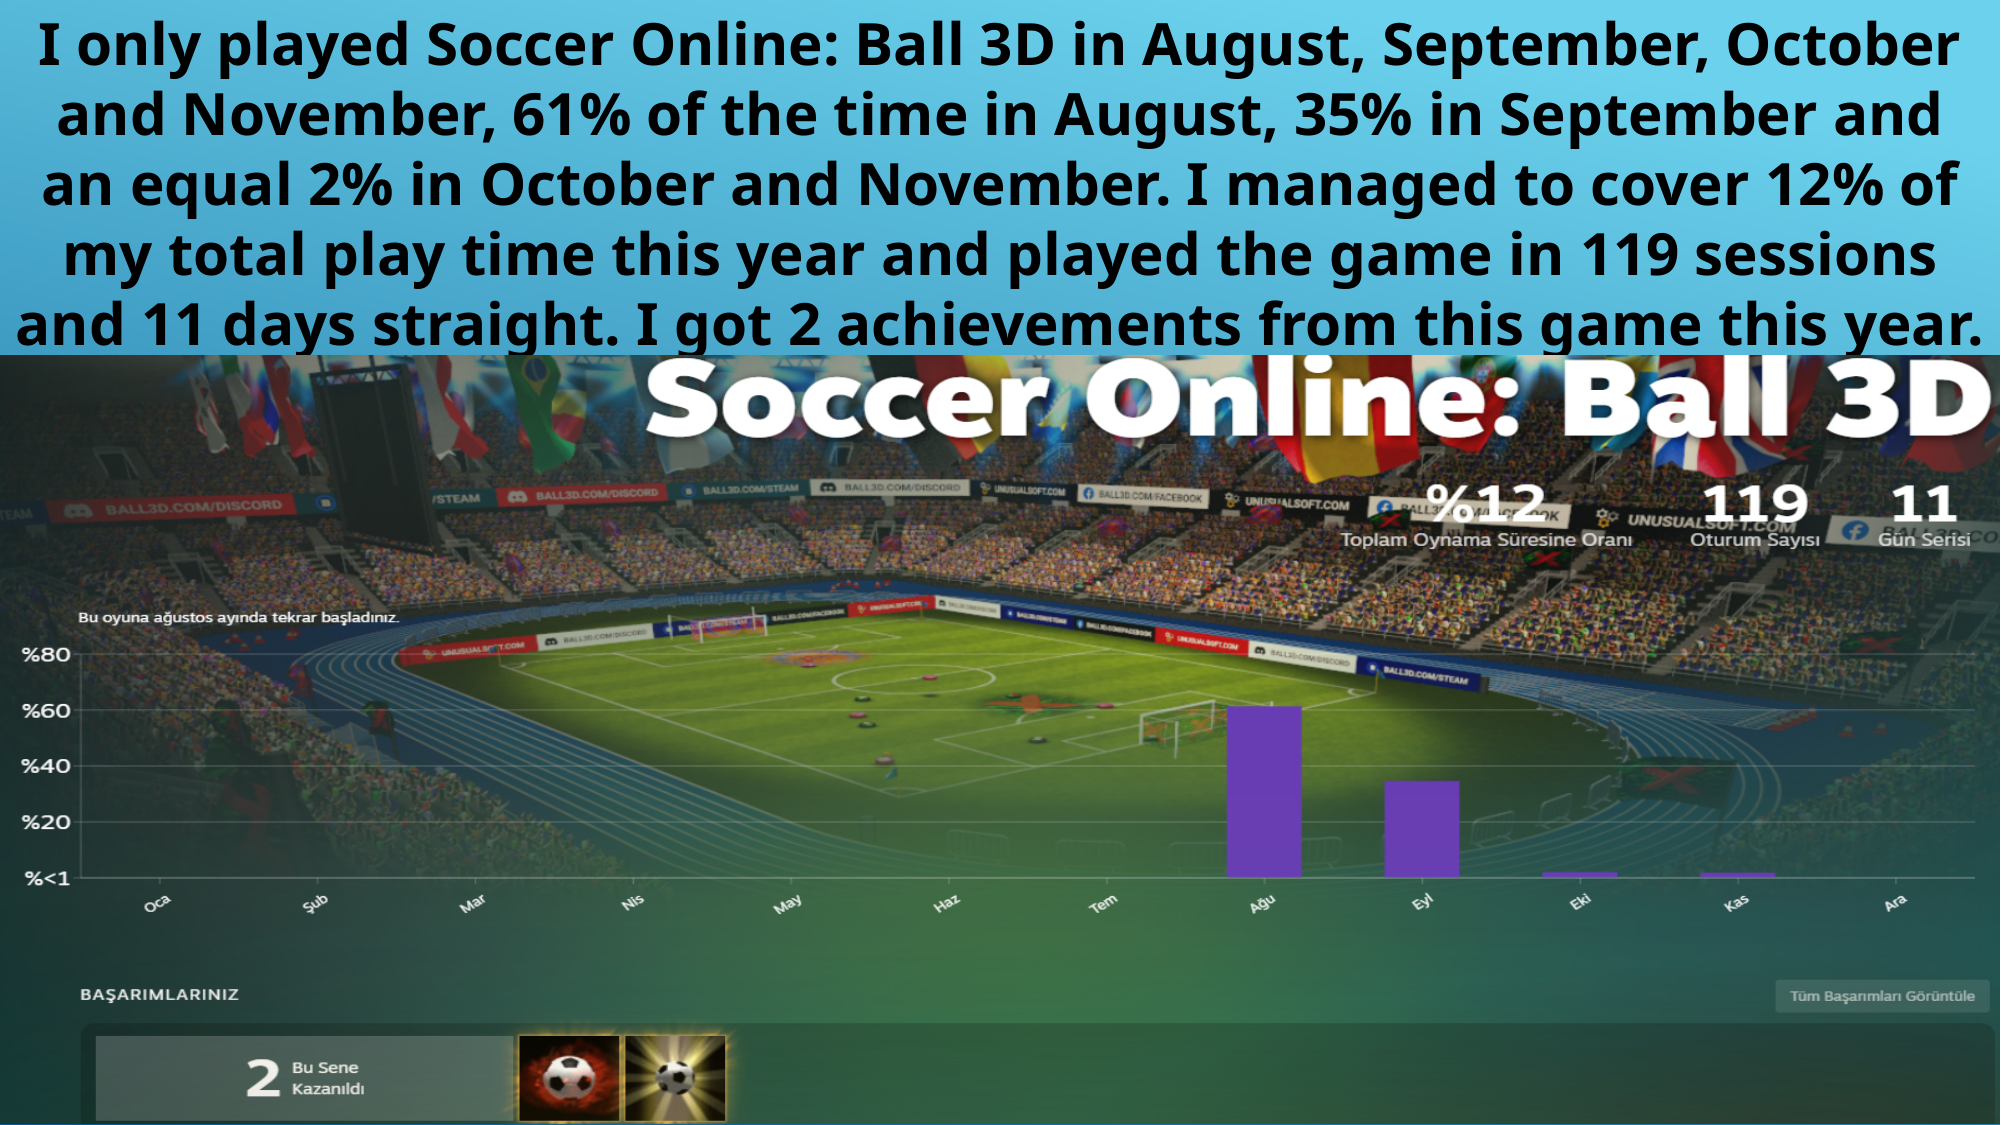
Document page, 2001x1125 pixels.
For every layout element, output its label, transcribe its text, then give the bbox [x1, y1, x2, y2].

picture [0, 355, 2000, 1125]
text_box I only played Soccer Online: Ball 3D in August, September, October and November, 61% of the time in August, 35% in September and an equal 2% in October and November. I managed to cover 12% of my total play time this year and played the game in 119 sessions and 11 days straight. I got 2 achievements from this game this year. [0, 0, 2000, 355]
